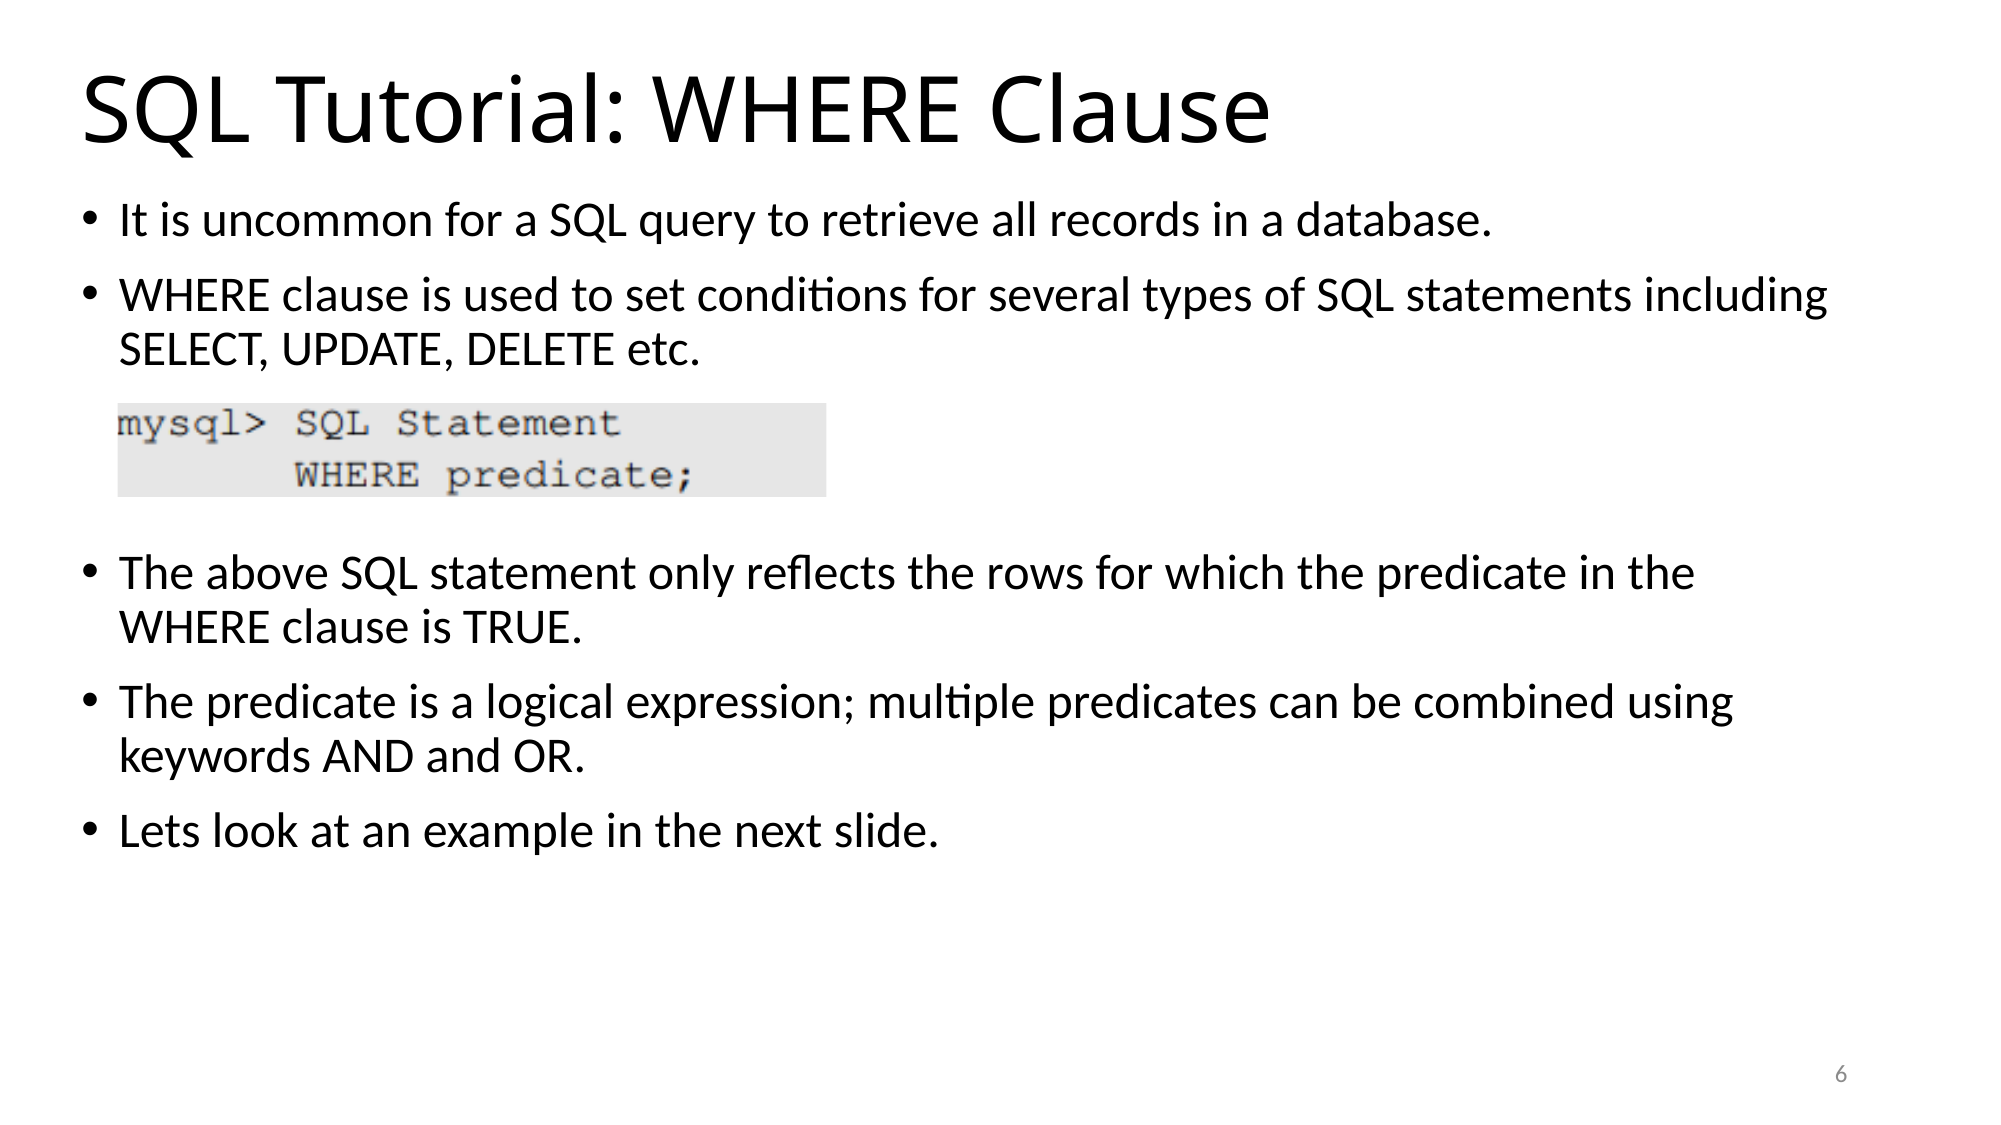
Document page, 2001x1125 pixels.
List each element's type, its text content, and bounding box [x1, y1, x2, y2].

title SQL Tutorial: WHERE Clause [66, 4, 1863, 185]
list It is uncommon for a SQL query to retrieve all records in a database. WHERE clause is used to set conditions for several types of SQL statements including SELECT, UPDATE, DELETE etc. The above SQL statement only reflects the rows for which the predicate in the WHERE clause is TRUE. The predicate is a logical expression; multiple predicates can be combined using keywords AND and OR. Lets look at an example in the next slide. [66, 185, 1863, 1100]
slide_number 6 [1412, 1042, 1863, 1103]
picture [117, 403, 827, 497]
